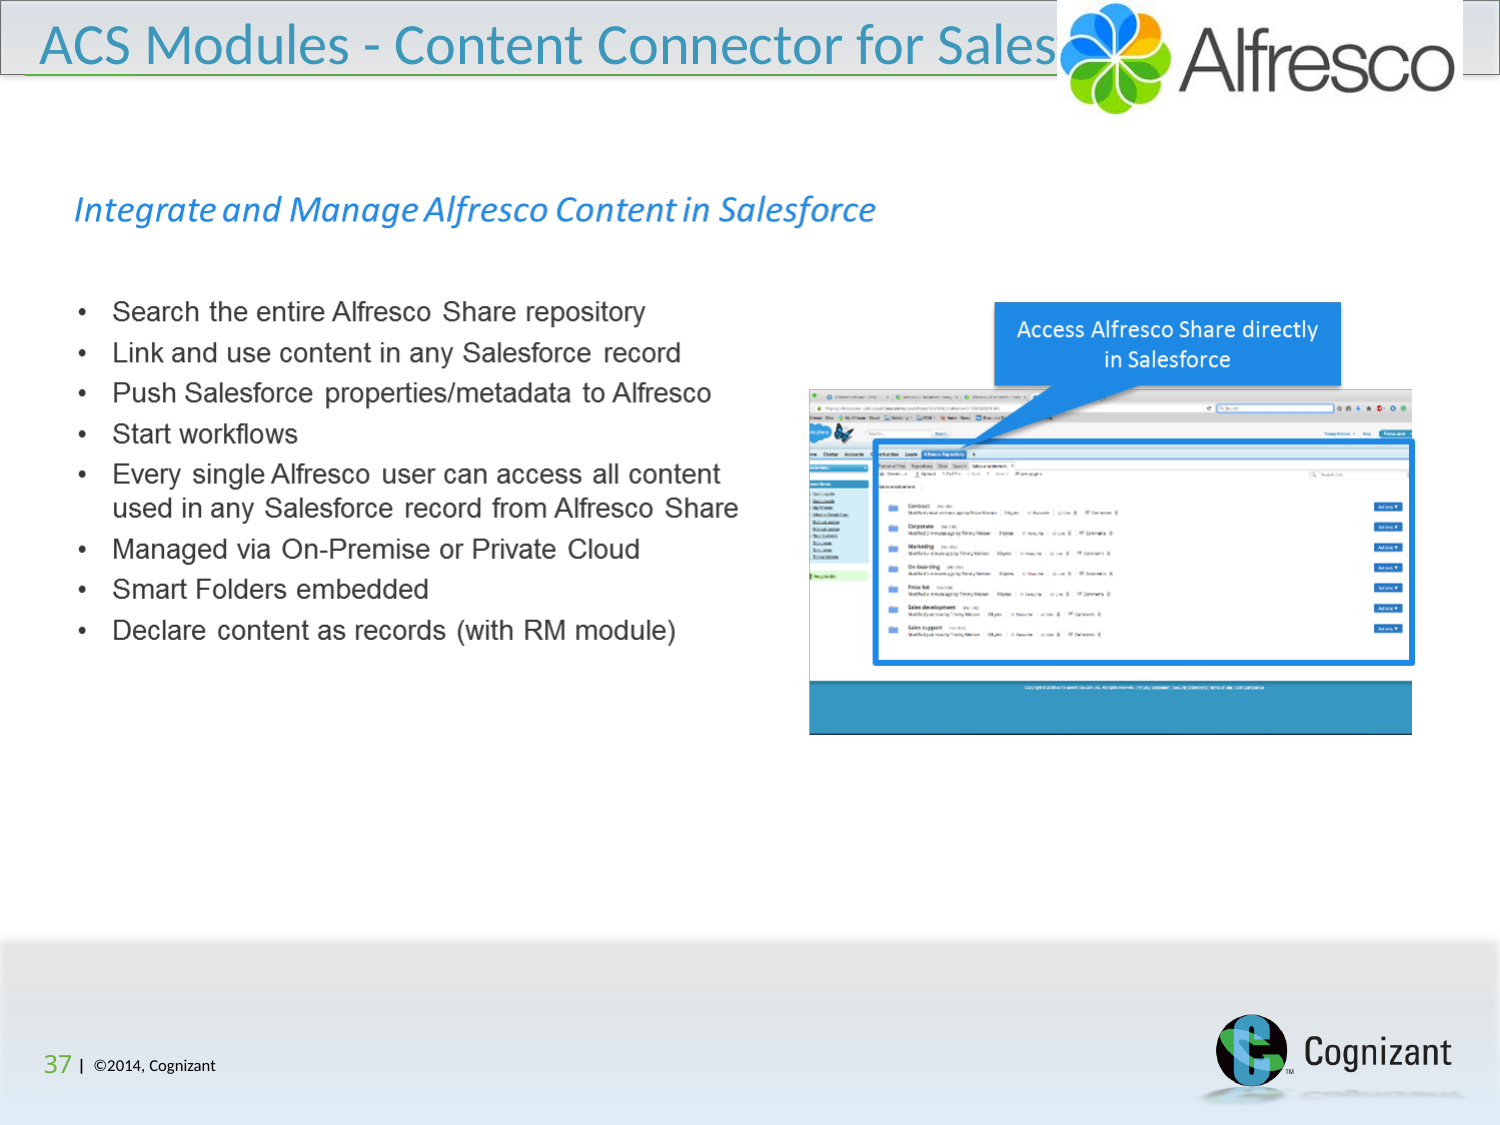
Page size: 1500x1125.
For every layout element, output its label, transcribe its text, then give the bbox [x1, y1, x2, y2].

picture [49, 172, 1415, 751]
slide_number 37 [12, 1037, 88, 1113]
picture [1165, 1006, 1488, 1125]
title ACS Modules - Content Connector for Salesforce [24, 0, 1055, 83]
picture [1057, 0, 1463, 118]
